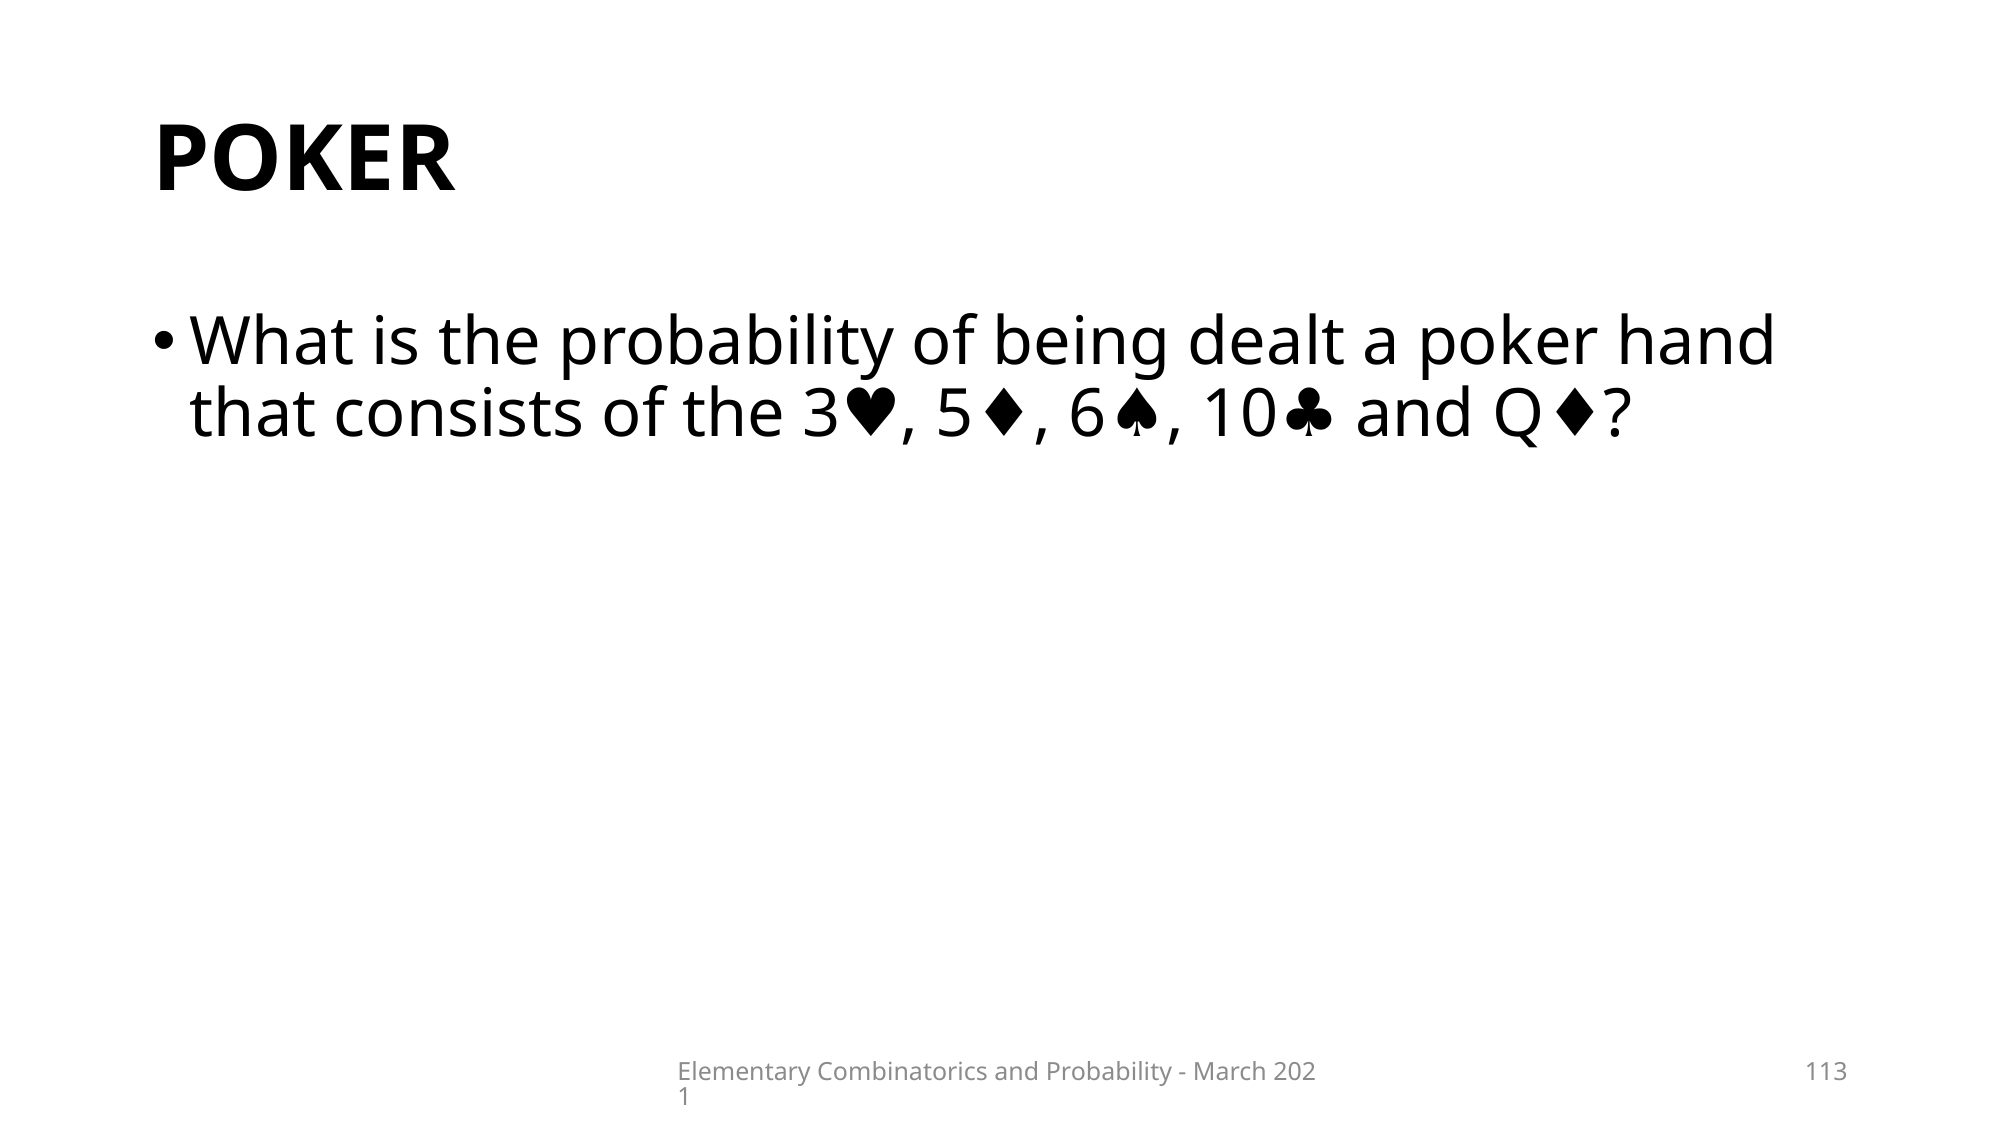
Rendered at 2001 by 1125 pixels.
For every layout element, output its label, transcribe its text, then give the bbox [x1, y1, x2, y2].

slide_number 113 [1412, 1042, 1863, 1103]
title poker [137, 52, 1863, 270]
footer Elementary Combinatorics and Probability - March 2021 [662, 1042, 1338, 1103]
